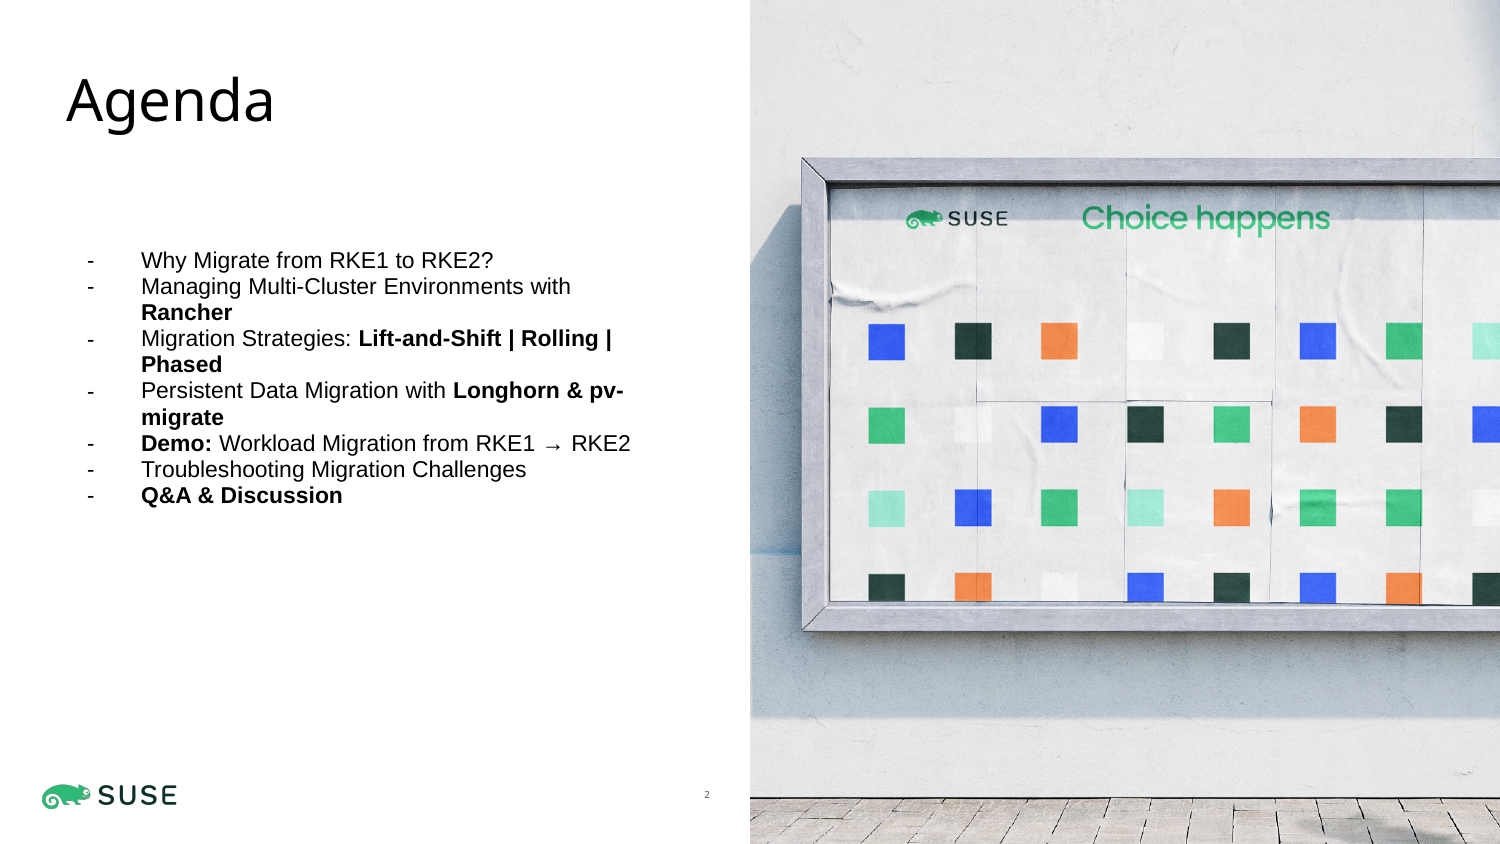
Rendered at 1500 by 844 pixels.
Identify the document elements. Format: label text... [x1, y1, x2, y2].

picture [749, 0, 1500, 844]
title Agenda [51, 48, 653, 204]
slide_number ‹#› [634, 773, 725, 818]
picture [23, 766, 195, 824]
list Why Migrate from RKE1 to RKE2? Managing Multi-Cluster Environments with Rancher Migration Strategies: Lift-and-Shift | Rolling | Phased Persistent Data Migration with Longhorn & pv-migrate Demo: Workload Migration from RKE1 → RKE2 Troubleshooting Migration Challenges Q&A & Discussion [51, 232, 683, 738]
